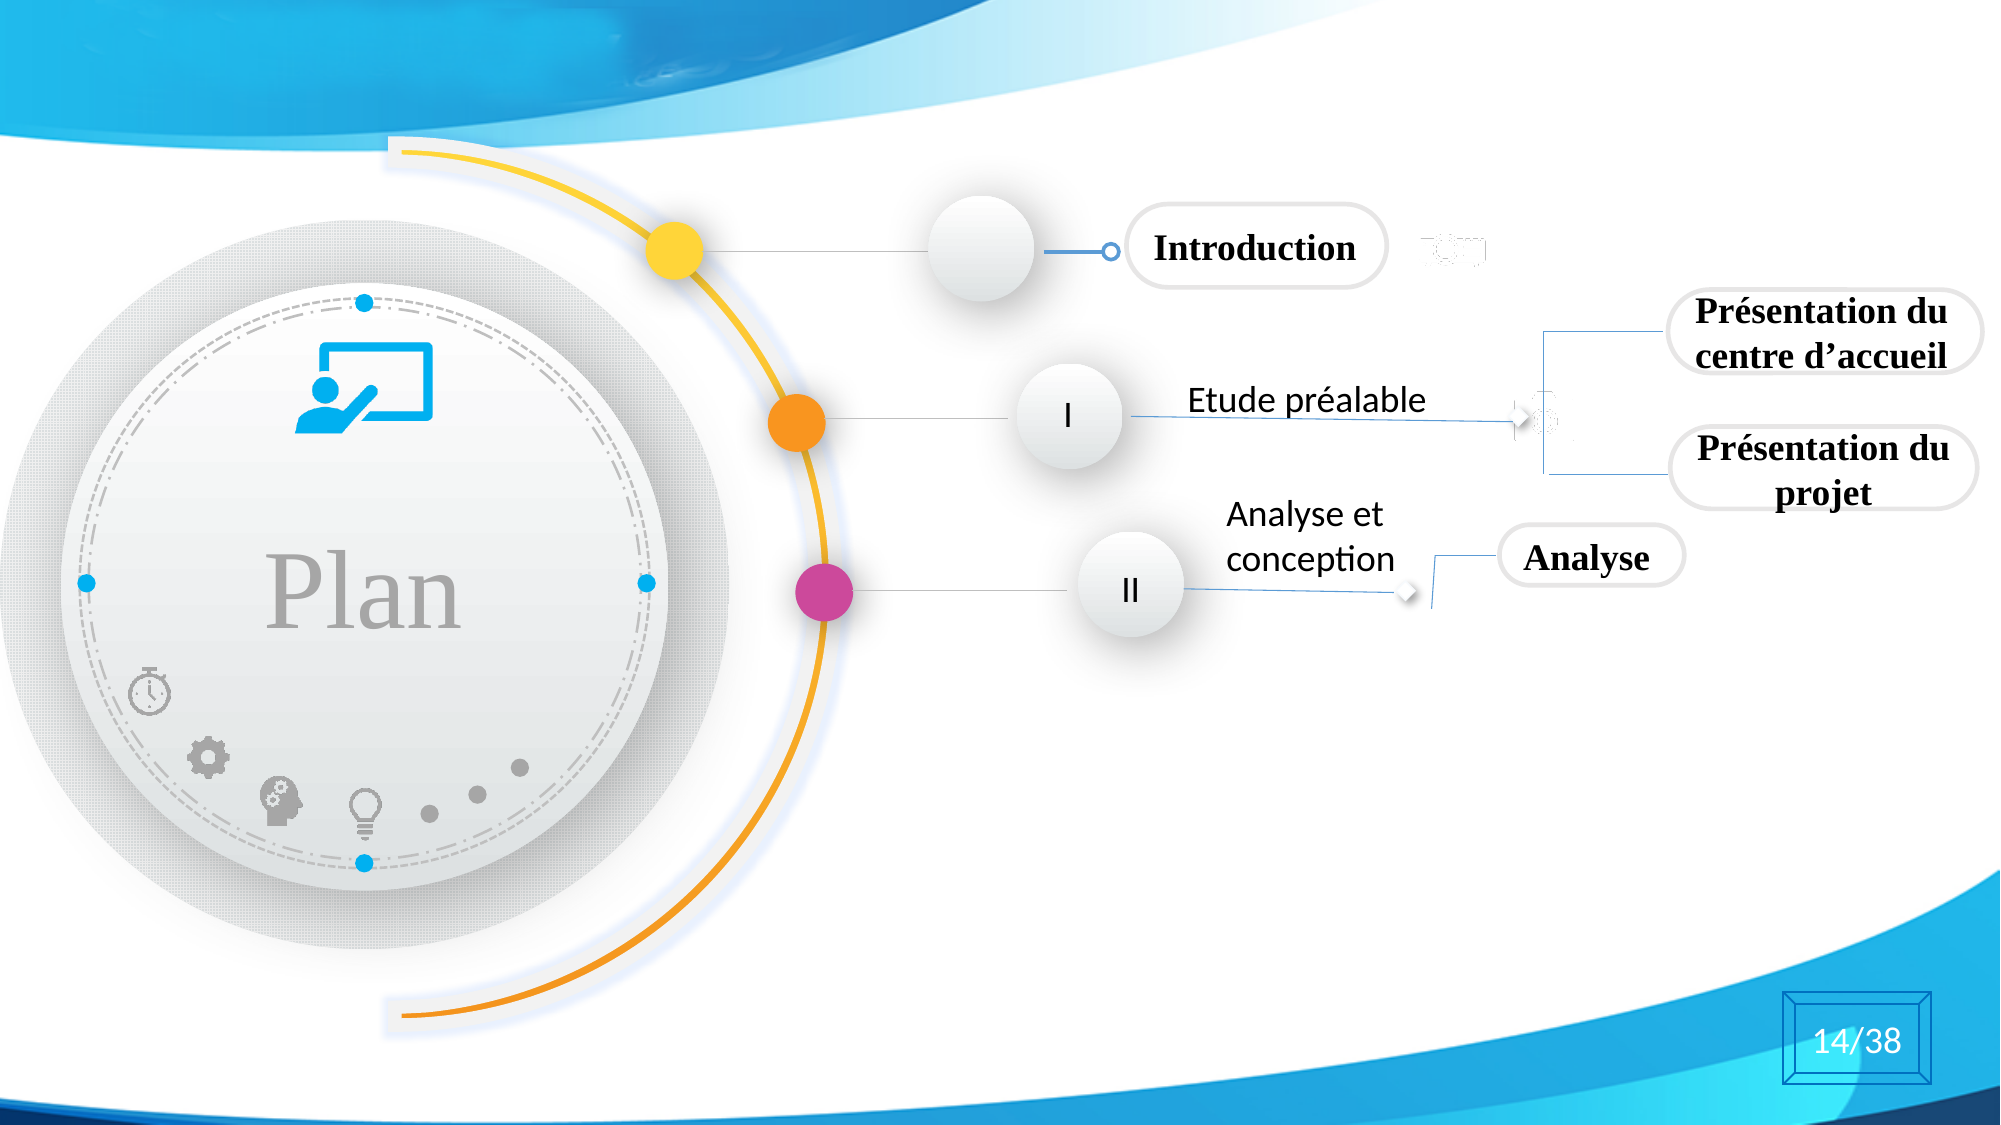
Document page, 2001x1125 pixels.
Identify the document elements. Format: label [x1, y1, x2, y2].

text_box [1130, 416, 1514, 422]
text_box [1183, 588, 1394, 593]
text_box [1406, 580, 1461, 584]
text_box [1043, 243, 1119, 260]
picture [0, 0, 2000, 1125]
